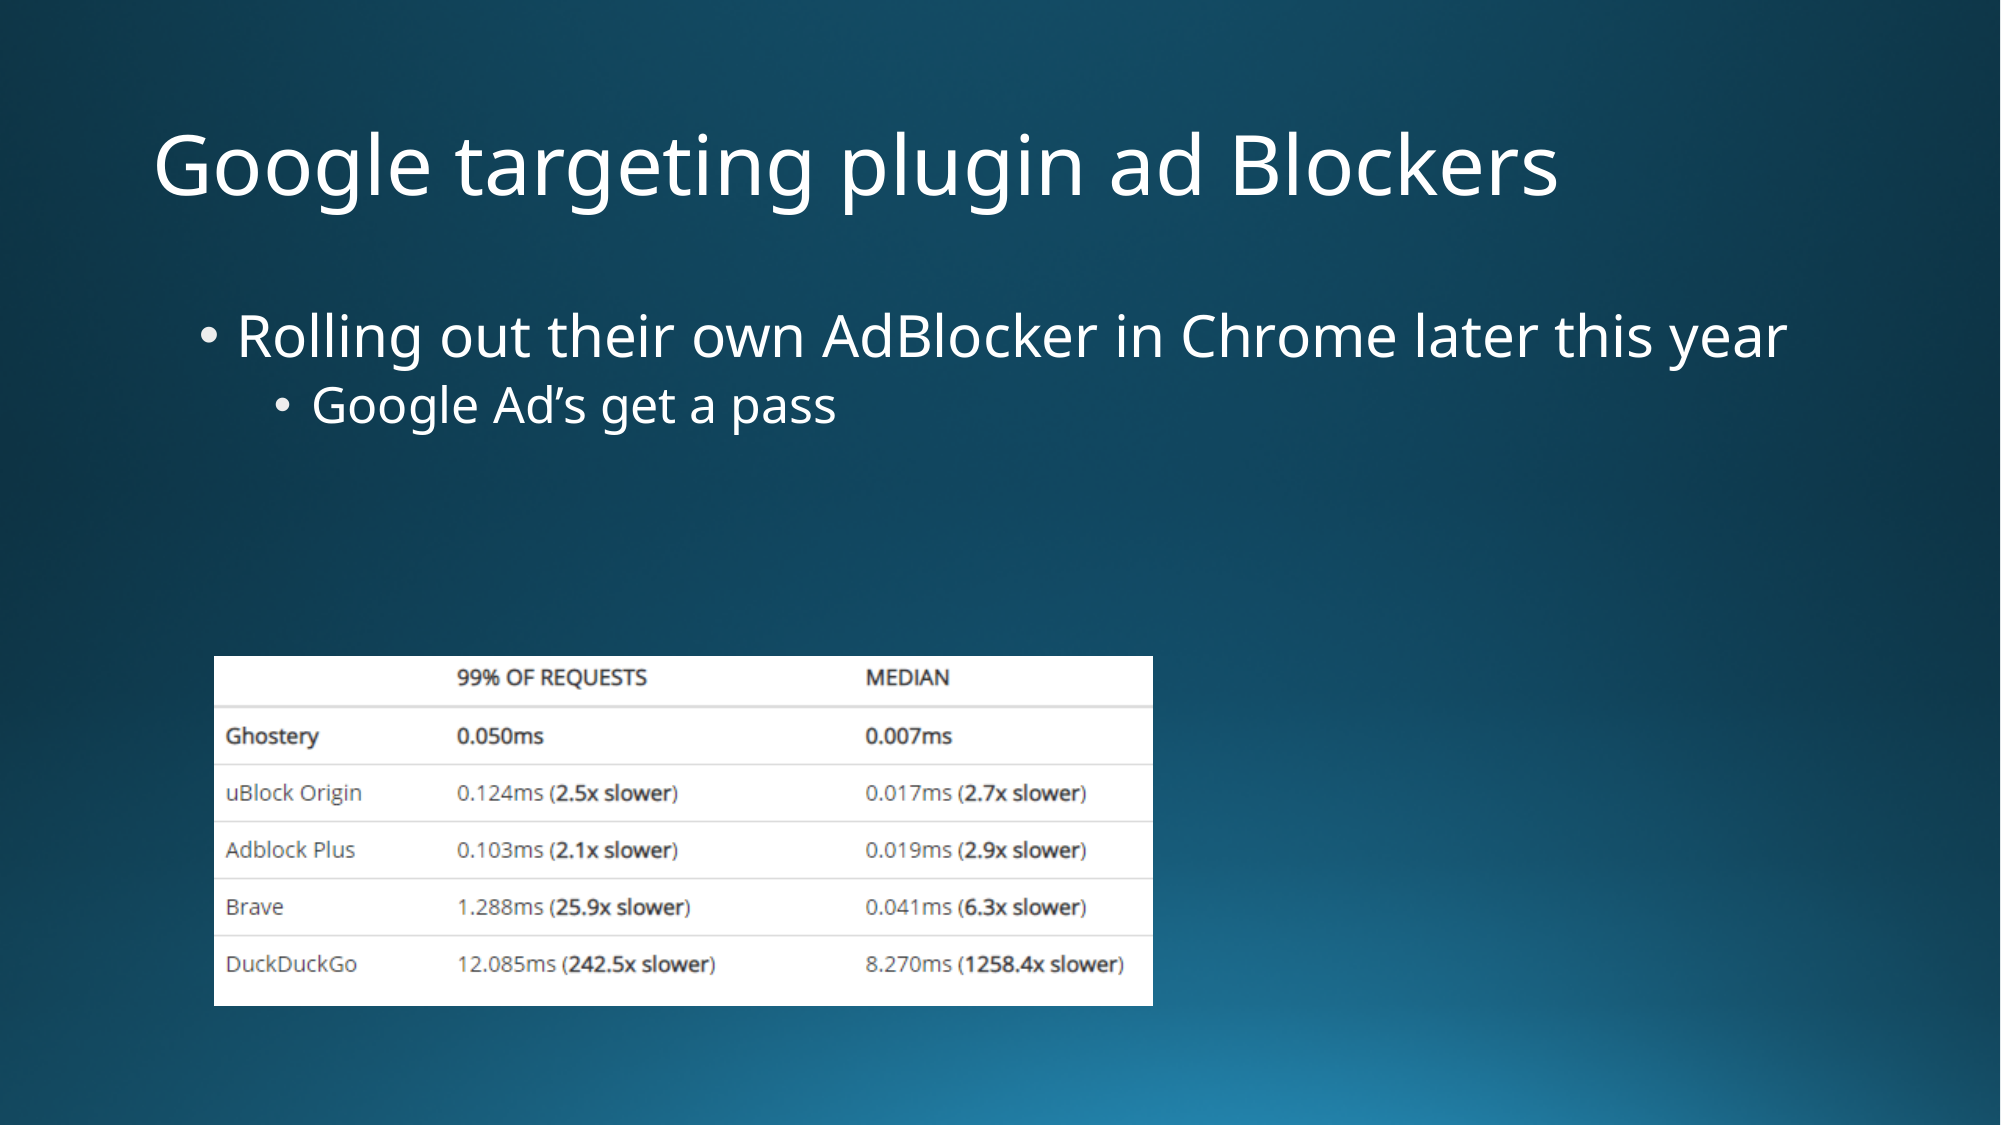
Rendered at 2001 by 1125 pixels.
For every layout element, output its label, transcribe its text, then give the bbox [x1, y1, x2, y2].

title Google targeting plugin ad Blockers [137, 59, 1863, 278]
picture [0, 0, 2001, 1125]
list Rolling out their own AdBlocker in Chrome later this year Google Ad’s get a pass [183, 299, 1863, 1014]
